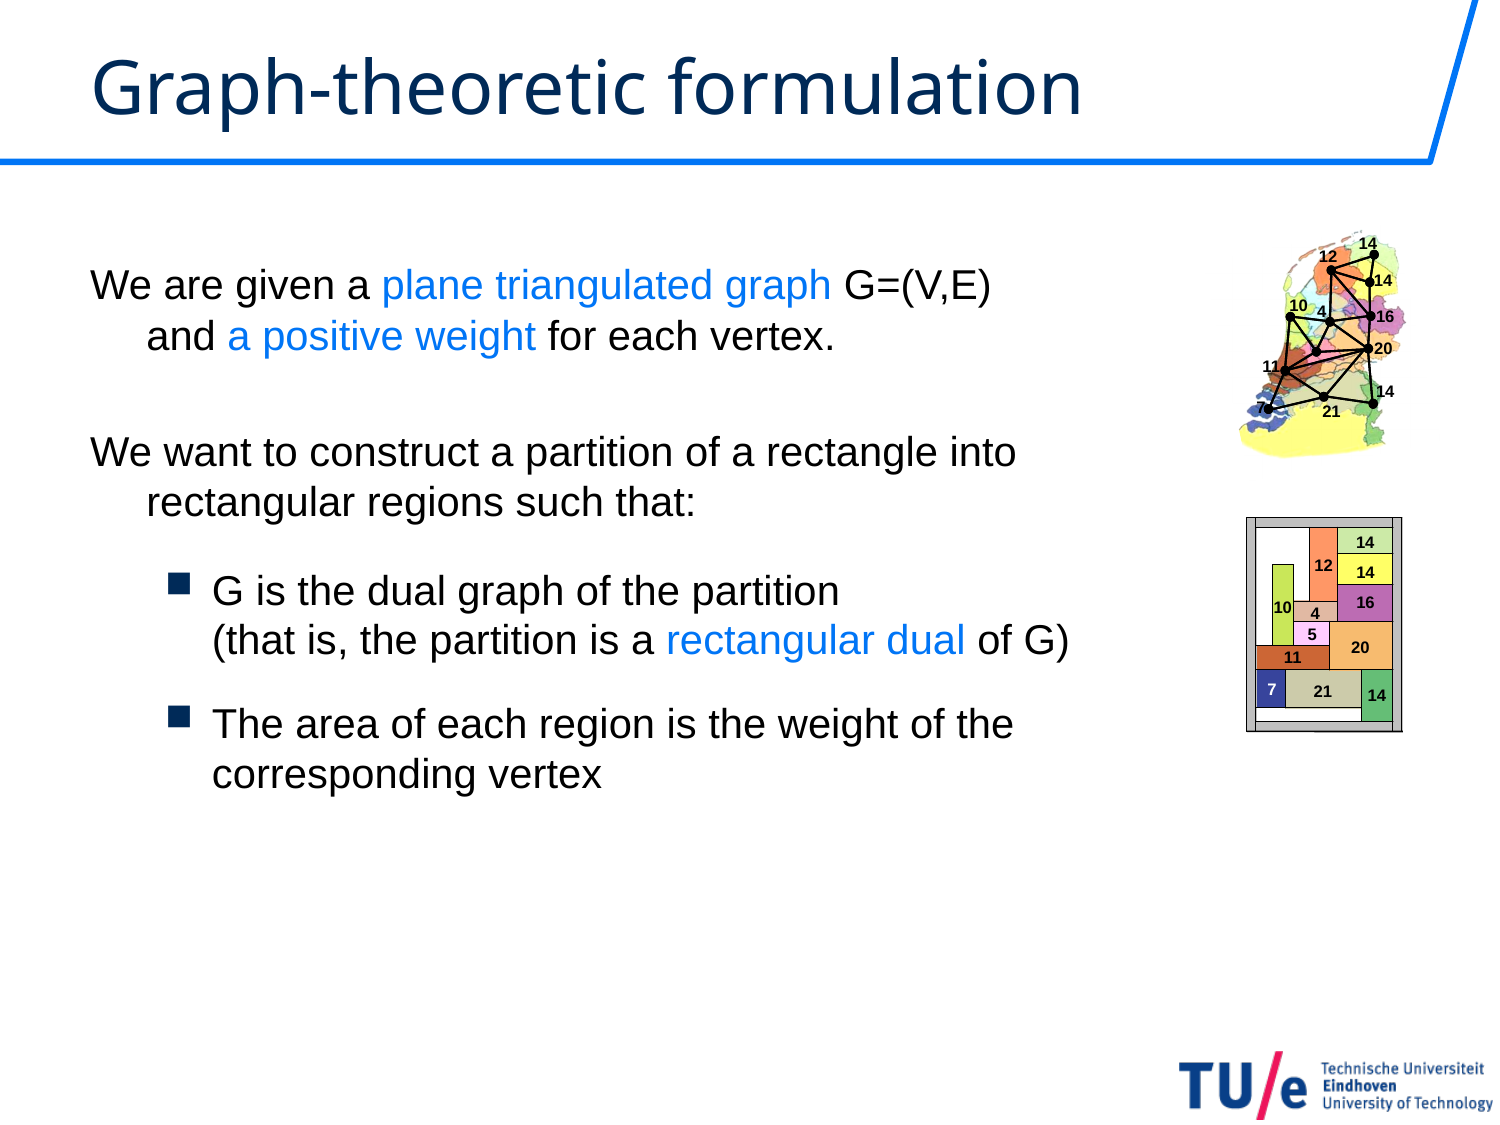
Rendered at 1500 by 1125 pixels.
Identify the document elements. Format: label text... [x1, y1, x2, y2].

picture [1179, 1051, 1493, 1120]
title Graph-theoretic formulation [74, 30, 1468, 138]
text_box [1251, 524, 1405, 713]
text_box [1245, 516, 1404, 732]
list We are given a plane triangulated graph G=(V,E) and a positive weight for each vertex. We want to construct a partition of a rectangle into rectangular regions such that: G is the dual graph of the partition (that is, the partition is a rectangular dual of G) The area of each region is the weight of the corresponding vertex [74, 250, 1414, 1036]
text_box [1264, 250, 1379, 414]
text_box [1240, 225, 1413, 429]
picture [1223, 240, 1419, 464]
